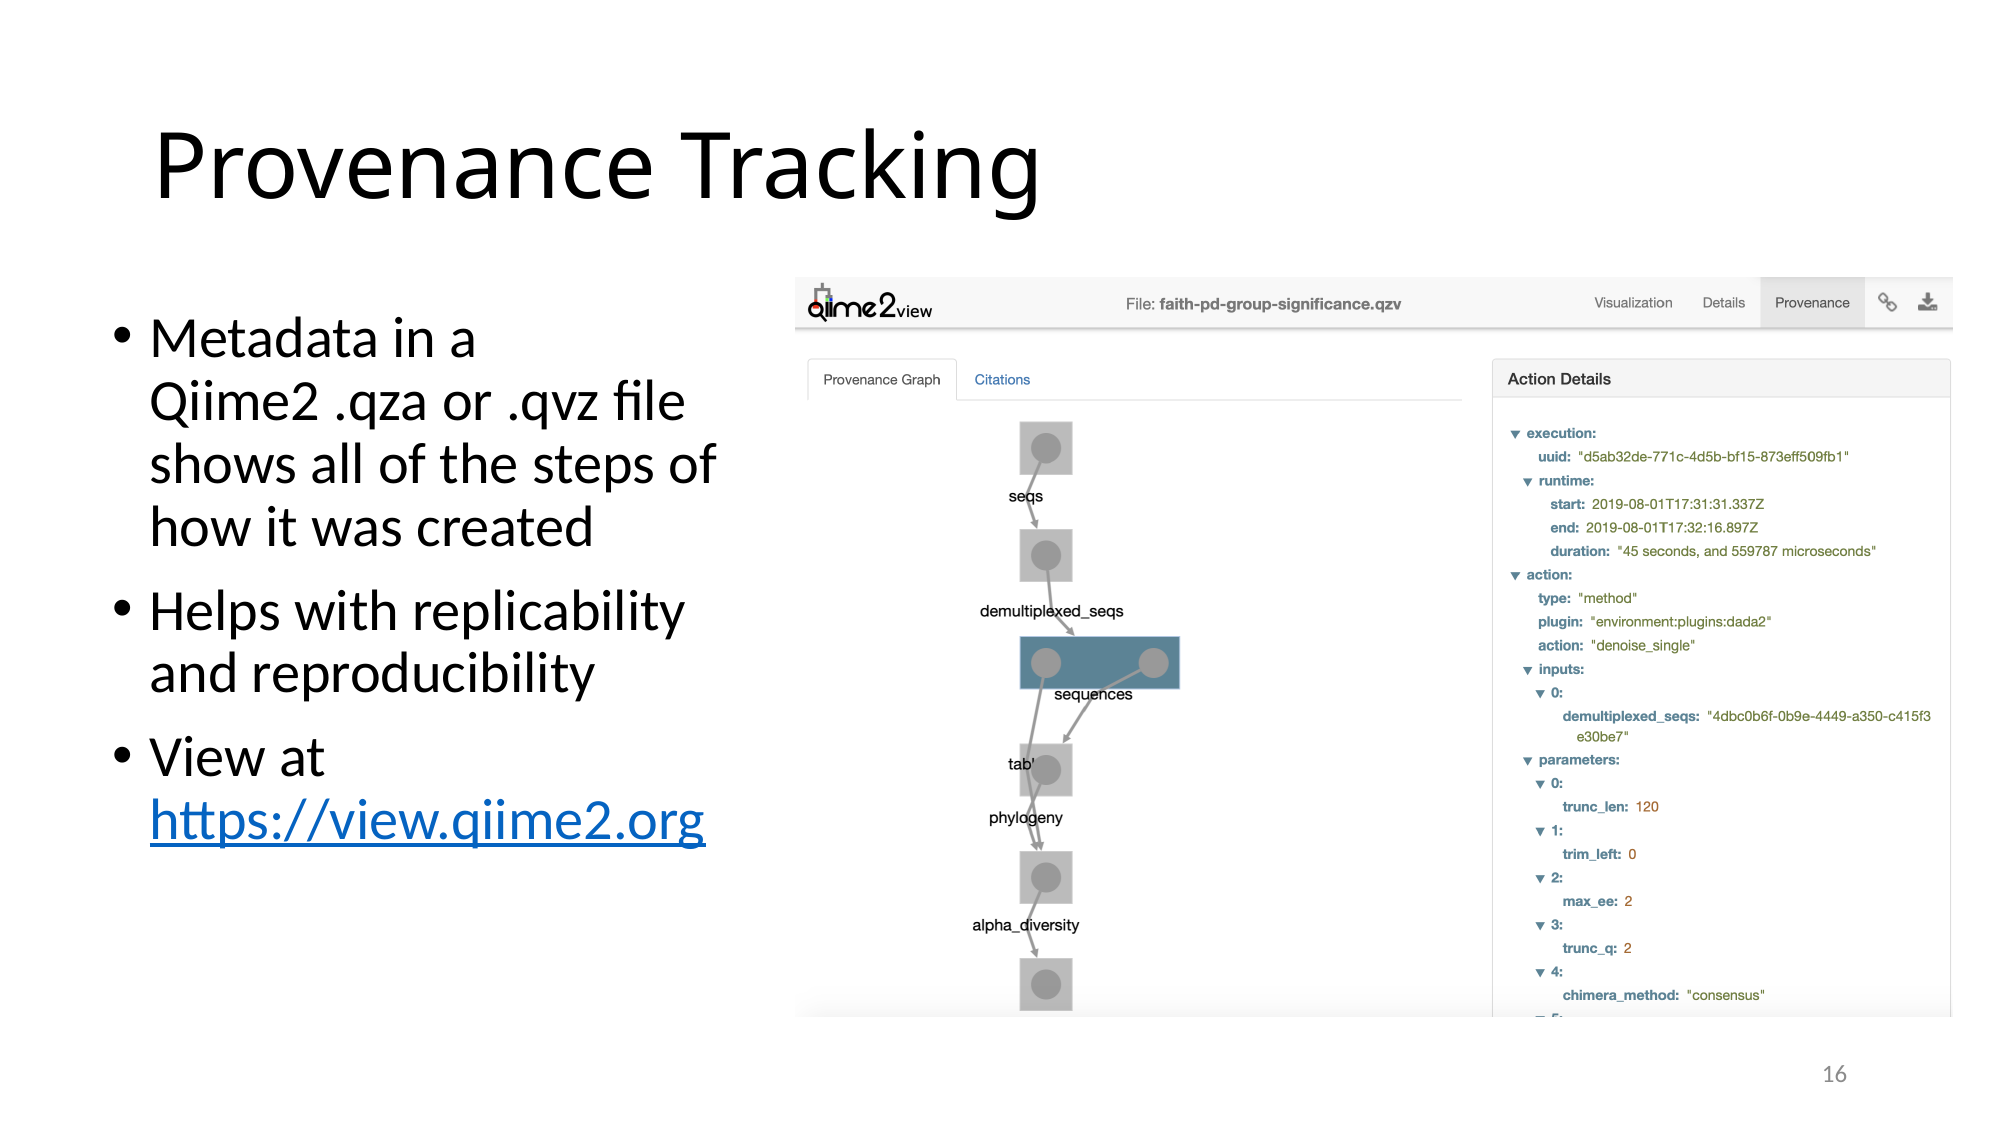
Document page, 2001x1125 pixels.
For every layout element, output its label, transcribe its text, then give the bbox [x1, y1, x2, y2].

list Metadata in a Qiime2 .qza or .qvz file shows all of the steps of how it was created Helps with replicability and reproducibility View at https://view.qiime2.org [97, 299, 759, 1014]
picture [795, 277, 1953, 1017]
slide_number 16 [1412, 1042, 1863, 1103]
title Provenance Tracking [137, 59, 1863, 278]
